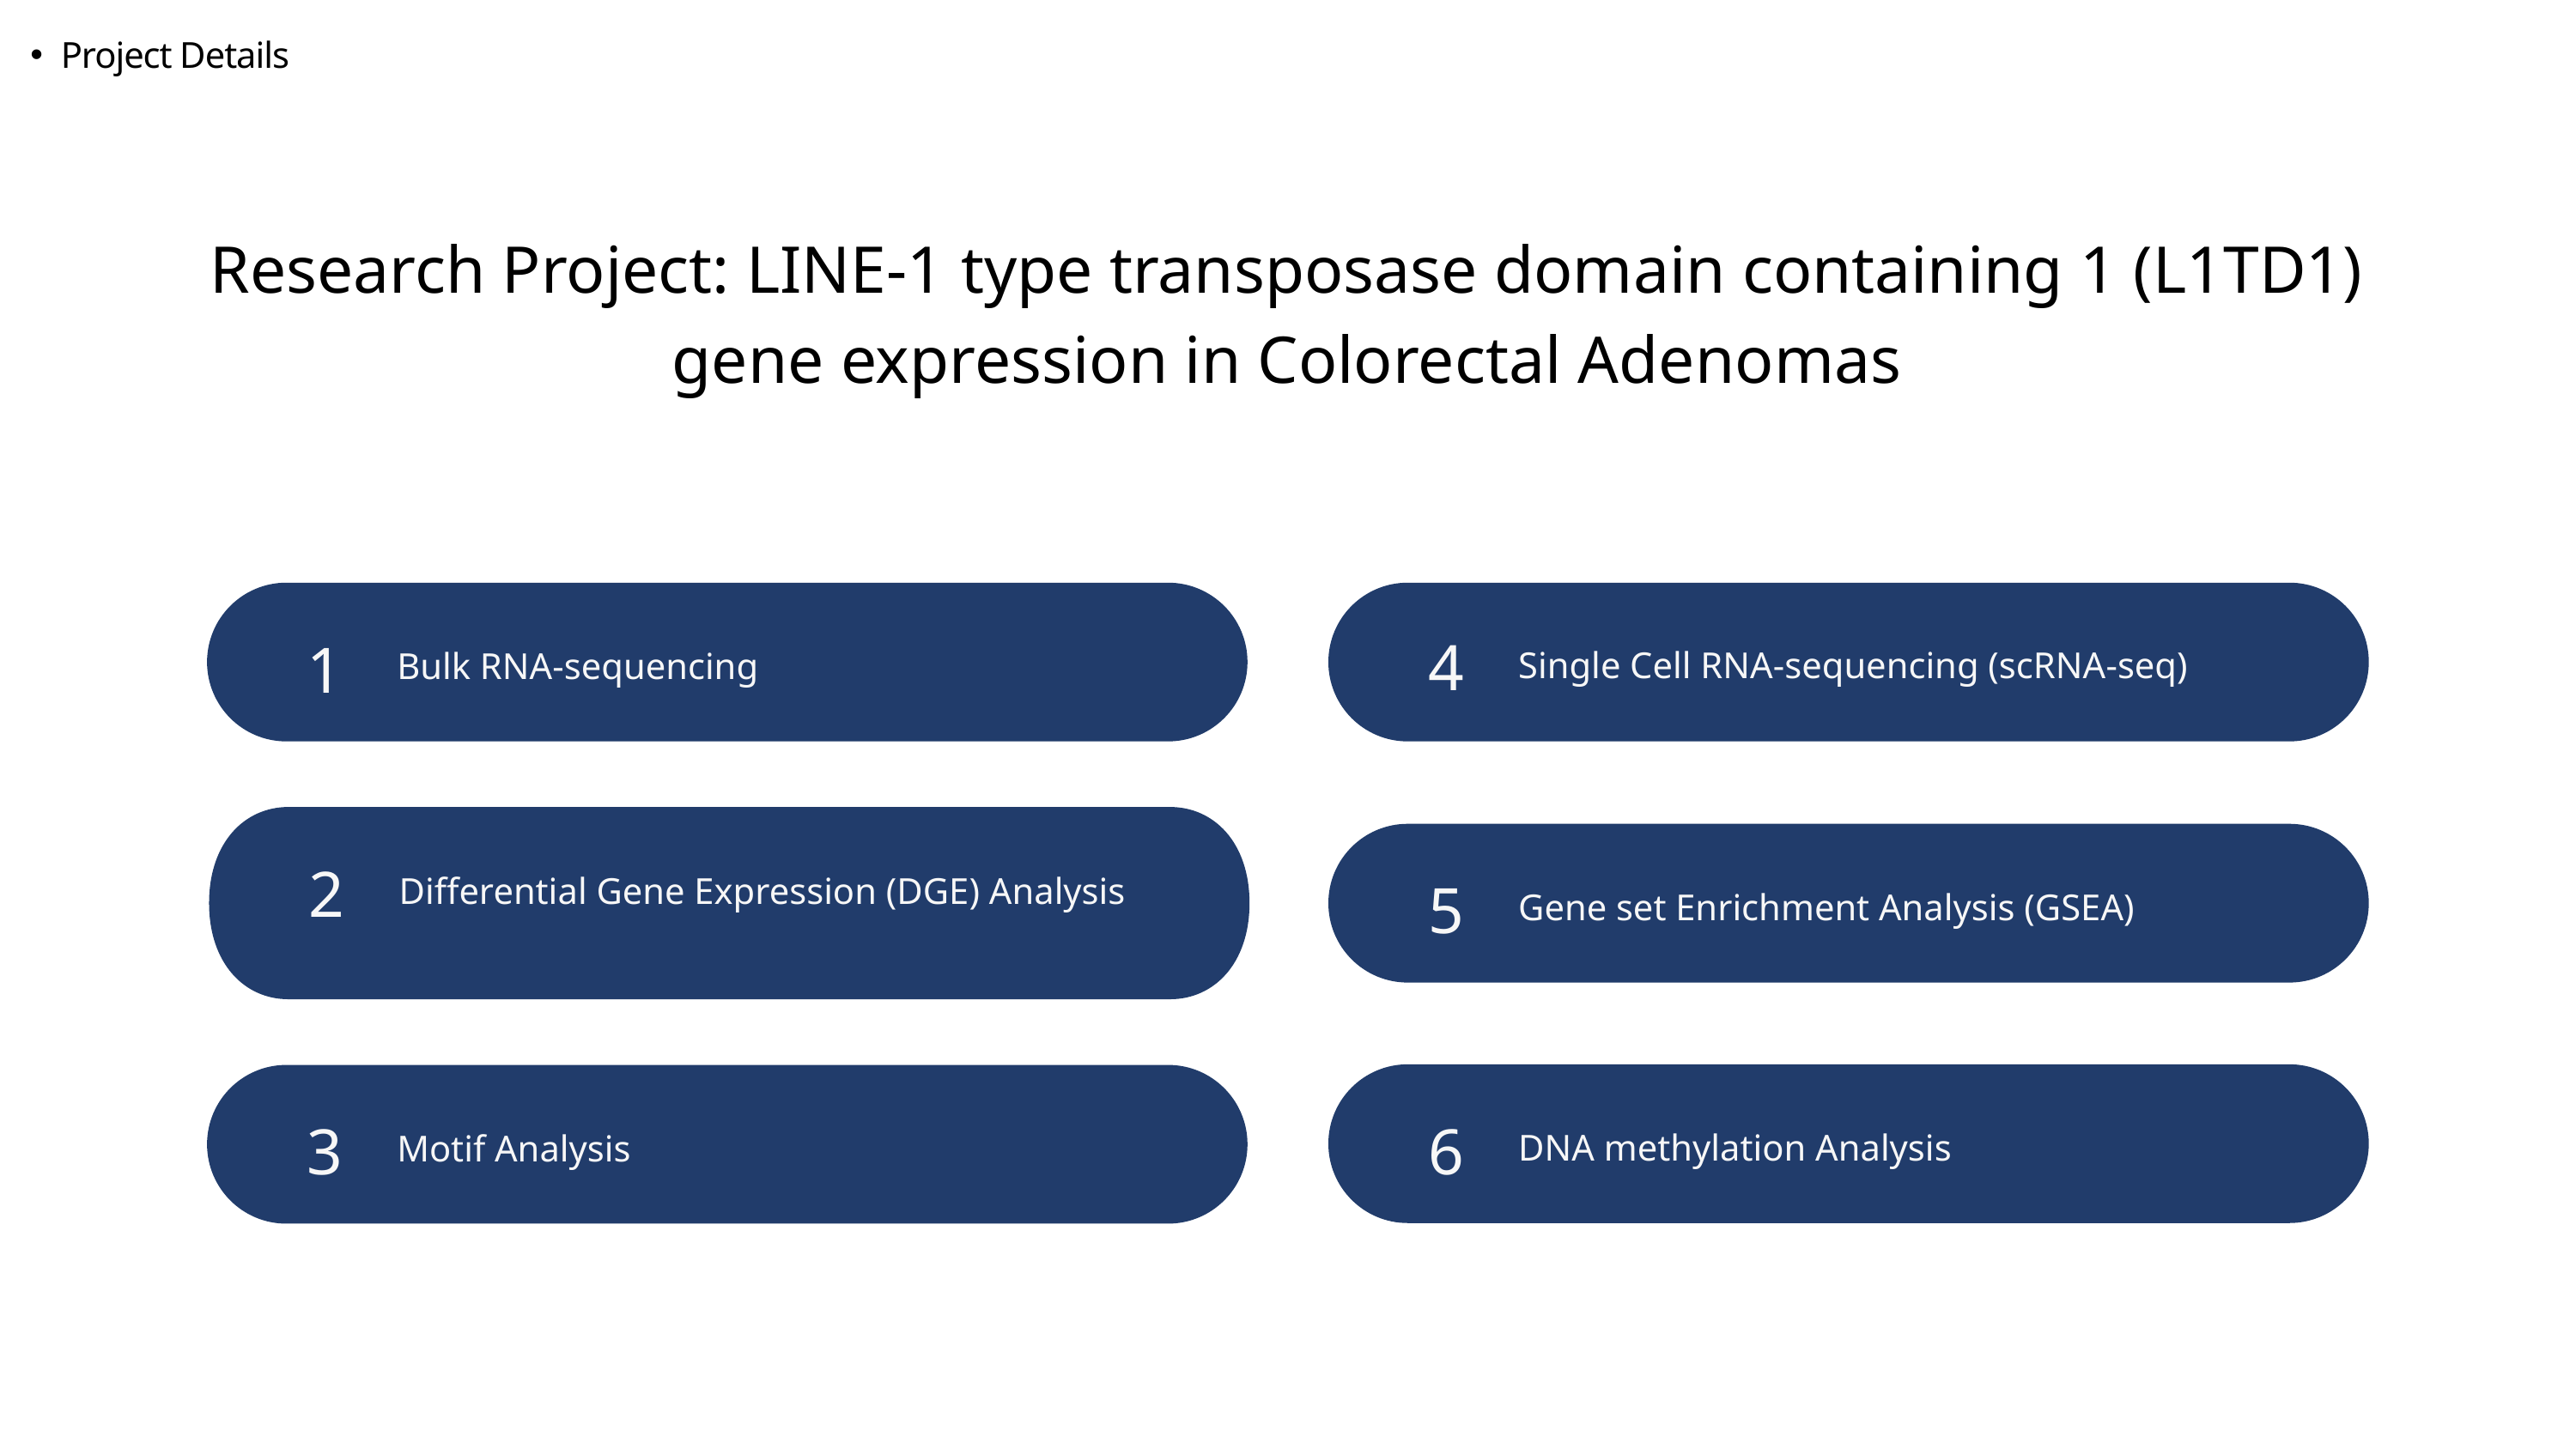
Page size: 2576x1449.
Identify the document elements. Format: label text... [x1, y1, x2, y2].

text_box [209, 806, 1250, 1000]
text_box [206, 1064, 1249, 1224]
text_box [1327, 1064, 2369, 1223]
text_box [1327, 582, 2369, 742]
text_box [206, 582, 1249, 742]
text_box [1327, 823, 2369, 983]
text_box Project Details [0, 25, 2287, 76]
text_box Research Project: LINE-1 type transposase domain containing 1 (L1TD1) gene expression in Colorectal Adenomas [207, 215, 2367, 396]
